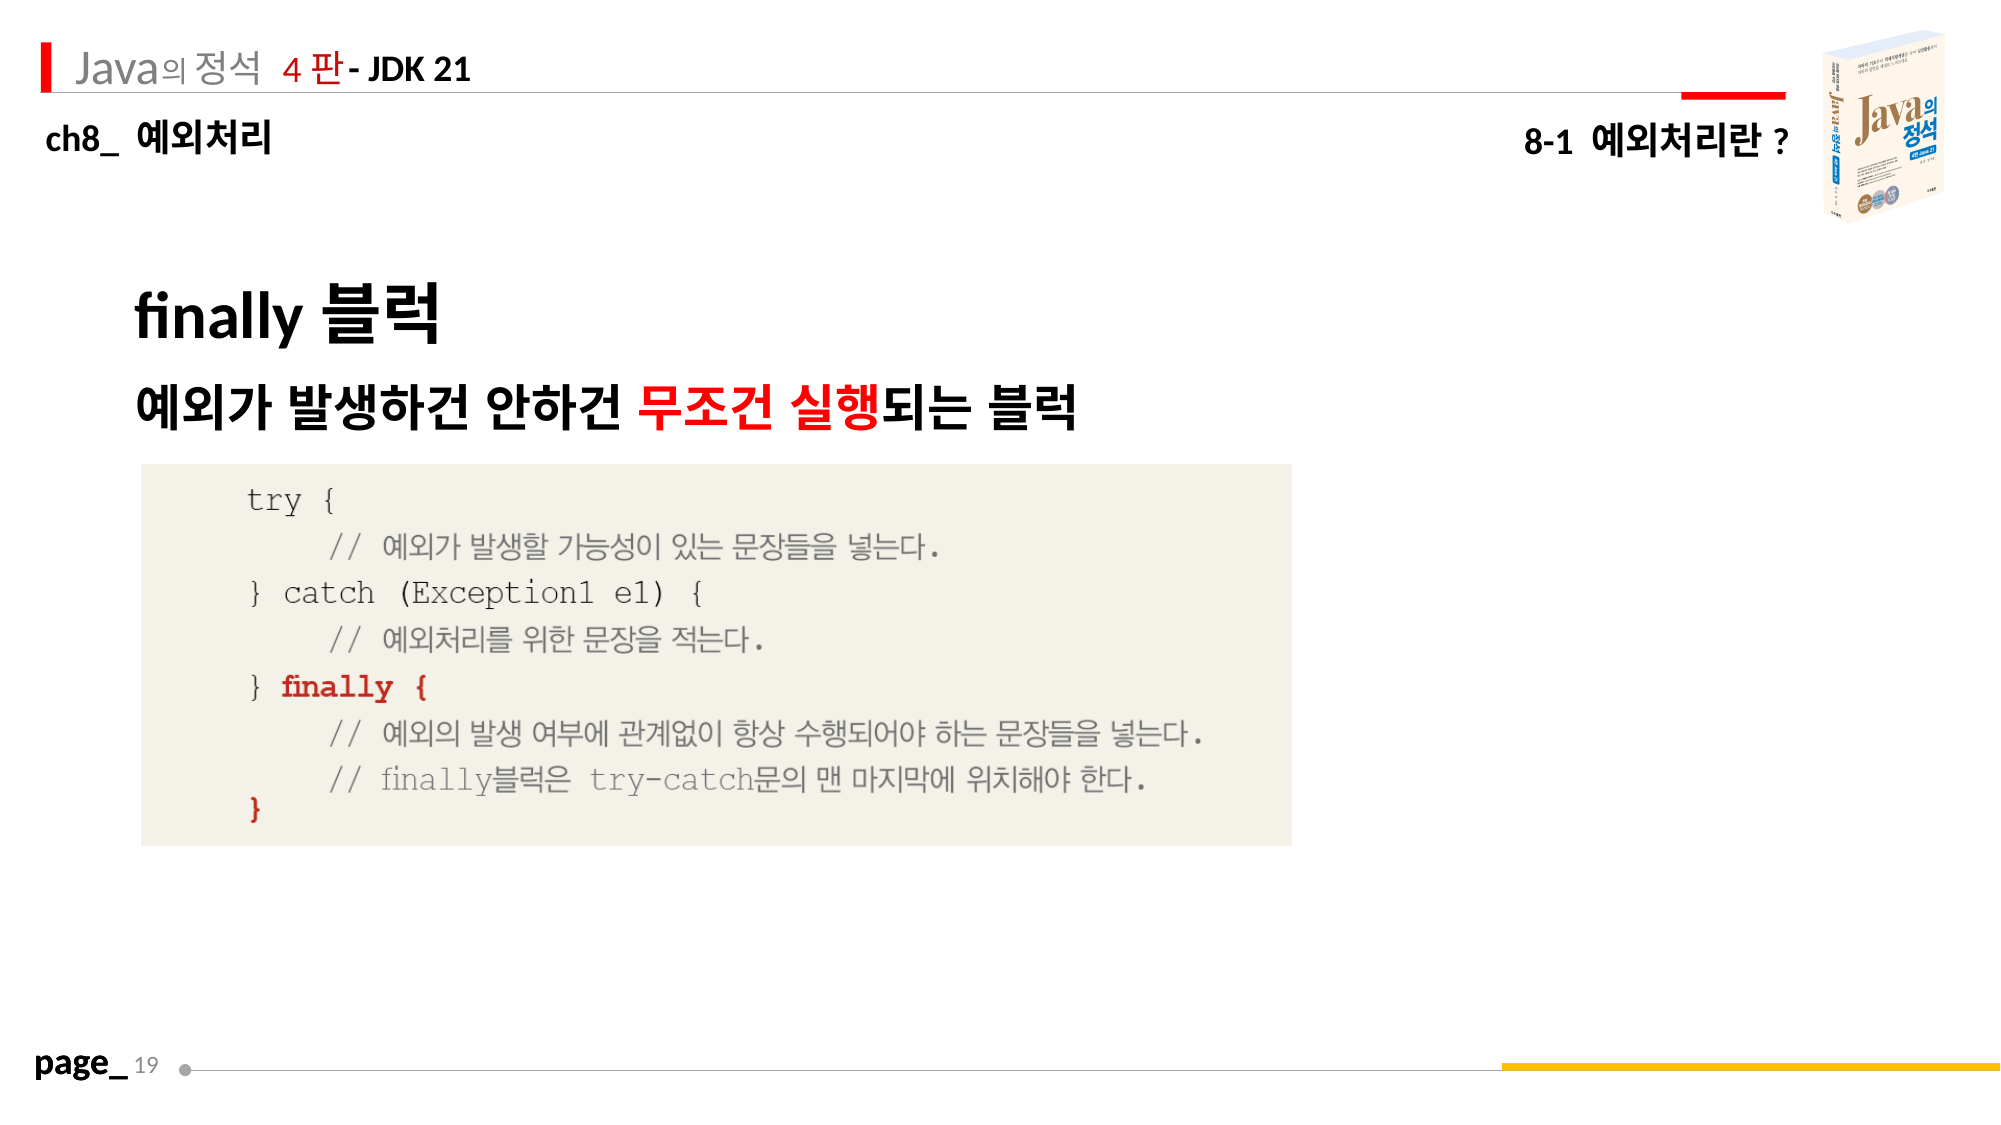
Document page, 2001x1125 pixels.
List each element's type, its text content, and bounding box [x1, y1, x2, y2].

text_box 8-1 예외처리란? [1415, 109, 1805, 169]
picture [141, 464, 1292, 846]
slide_number 19 [106, 1033, 174, 1094]
text_box page_ [19, 1030, 145, 1090]
text_box finally블럭 [119, 264, 1456, 359]
text_box 예외가 발생하건 안하건 무조건 실행되는 블럭 [121, 368, 1556, 444]
picture [1819, 26, 1950, 228]
